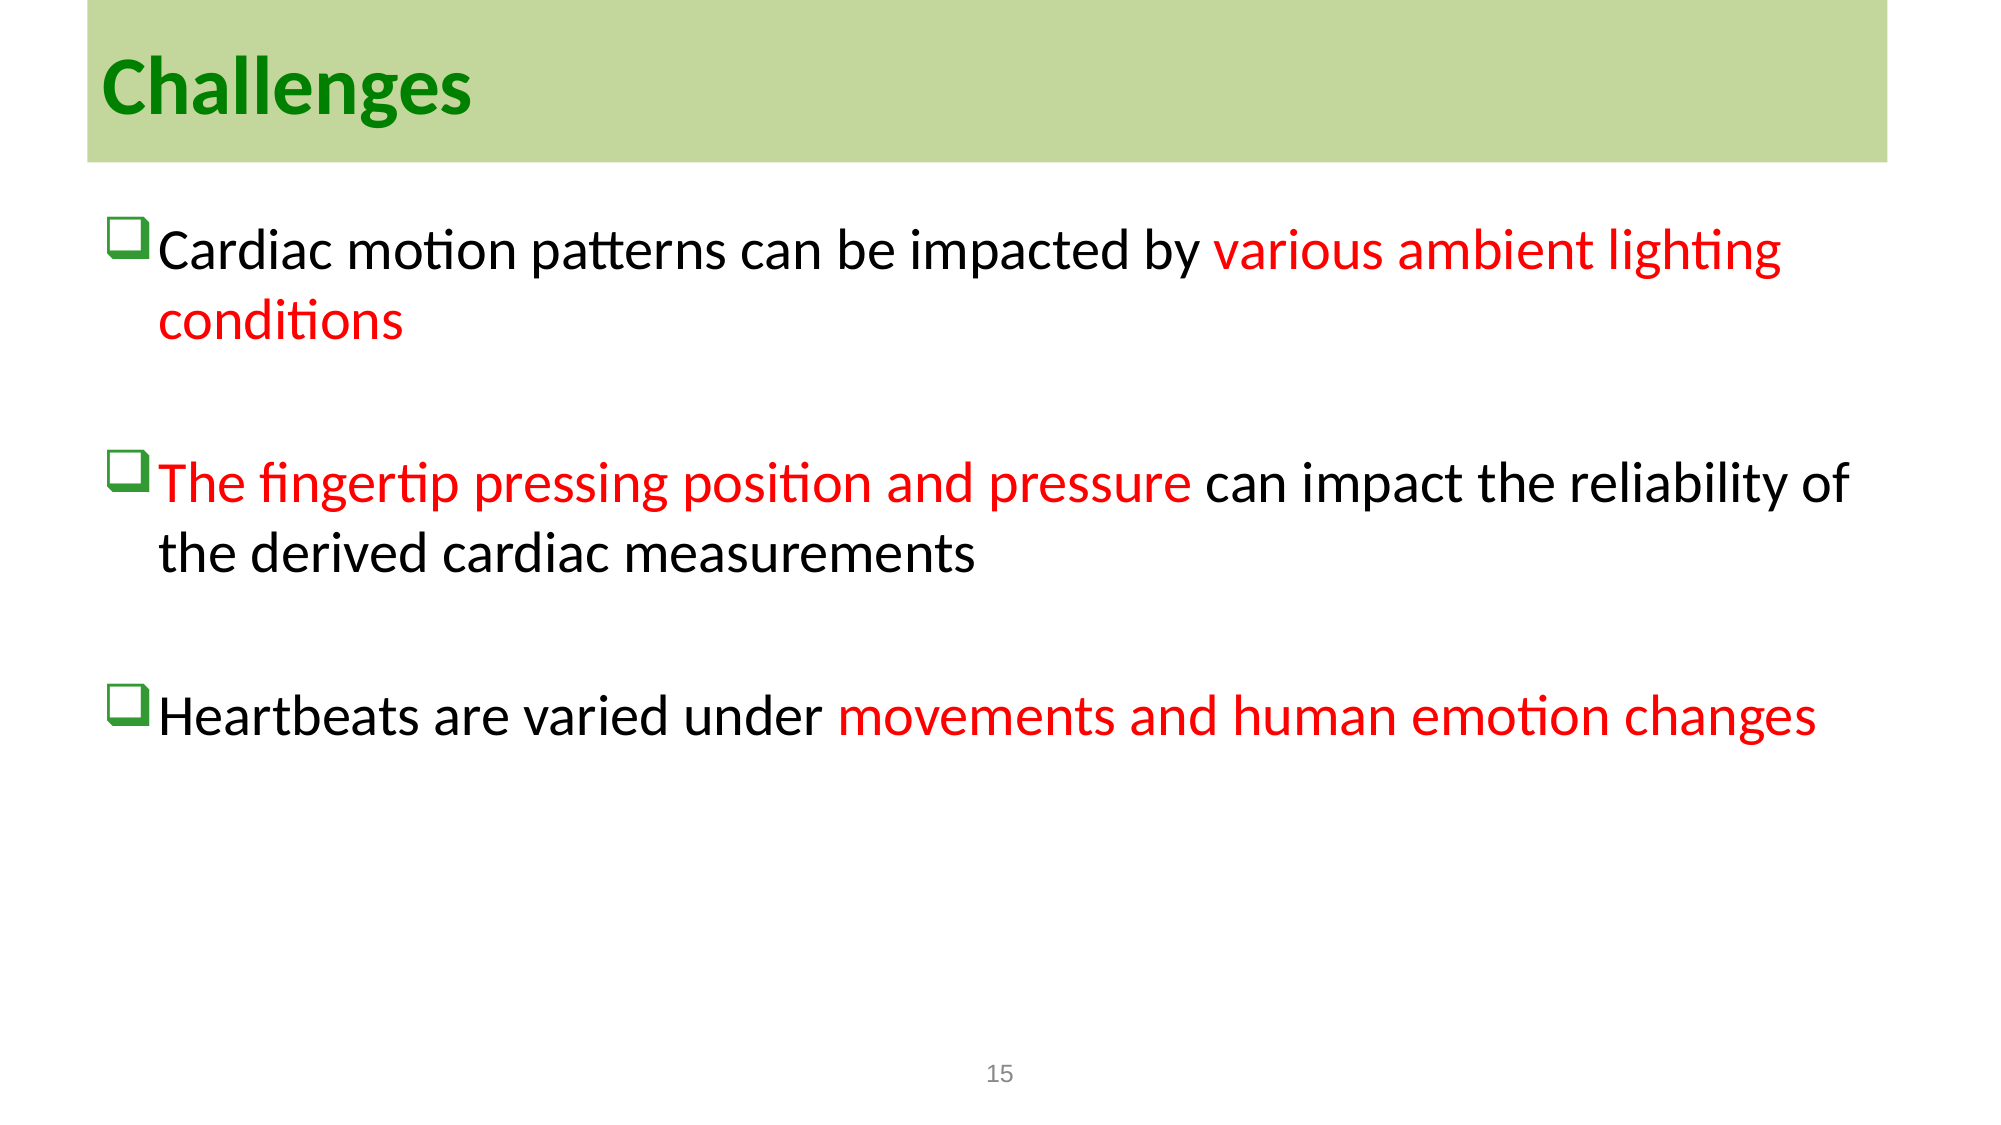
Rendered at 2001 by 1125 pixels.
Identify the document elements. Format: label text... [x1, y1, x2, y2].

text_box Challenges [87, 0, 1888, 163]
slide_number 15 [766, 1042, 1234, 1103]
text_box Cardiac motion patterns can be impacted by various ambient lighting conditions The fingertip pressing position and pressure can impact the reliability of the derived cardiac measurements Heartbeats are varied under movements and human emotion changes [87, 203, 1925, 863]
